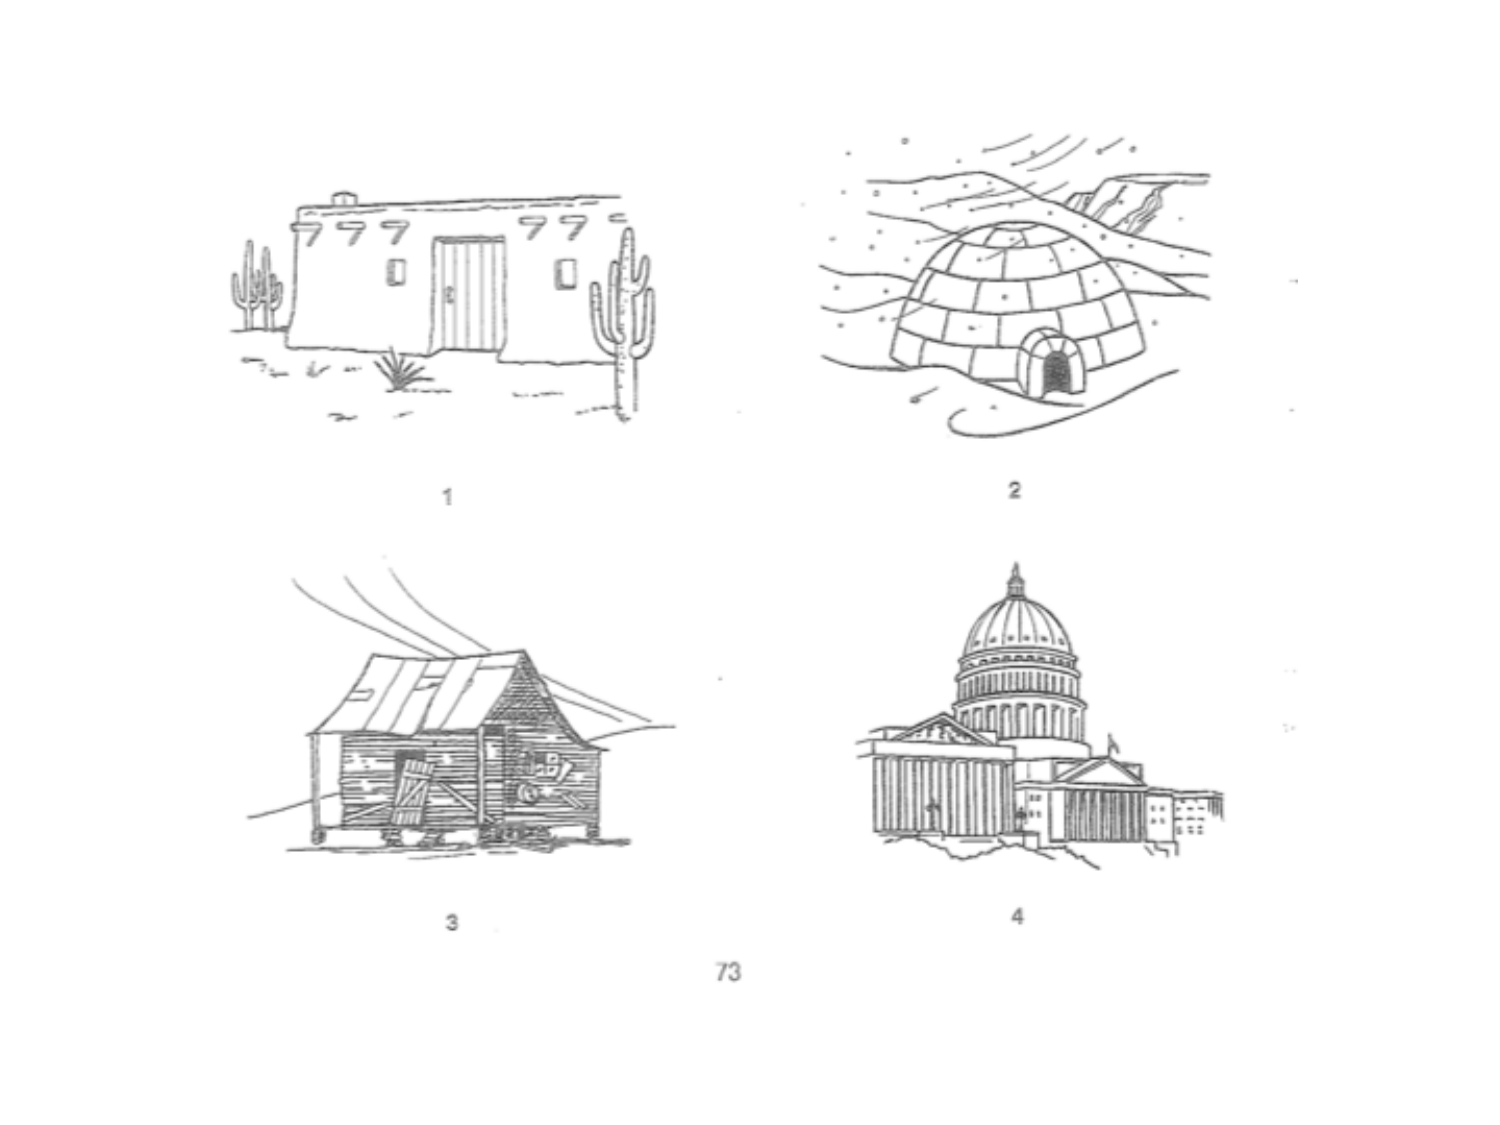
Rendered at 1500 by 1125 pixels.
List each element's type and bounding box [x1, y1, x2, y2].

picture [199, 122, 1299, 1003]
